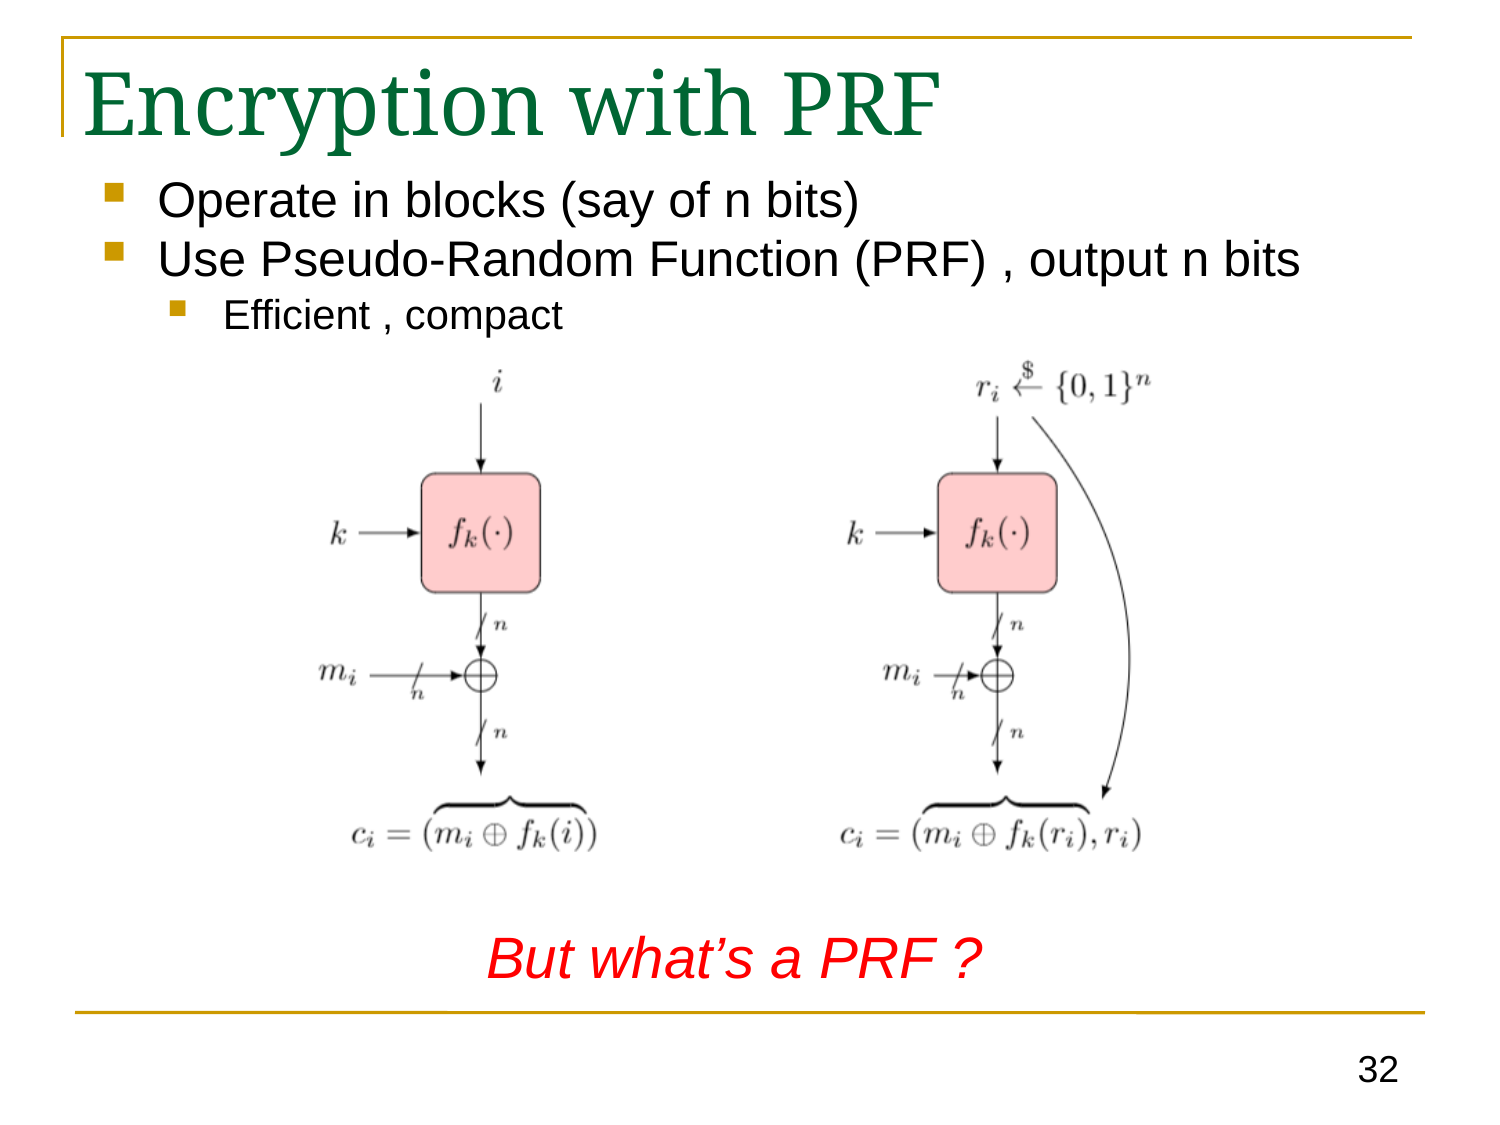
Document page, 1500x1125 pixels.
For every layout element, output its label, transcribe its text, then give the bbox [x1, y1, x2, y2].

title Encryption with PRF [67, 40, 1481, 169]
picture [287, 339, 1192, 870]
text_box But what’s a PRF ? [471, 912, 1008, 998]
slide_number 32 [1342, 1023, 1424, 1098]
